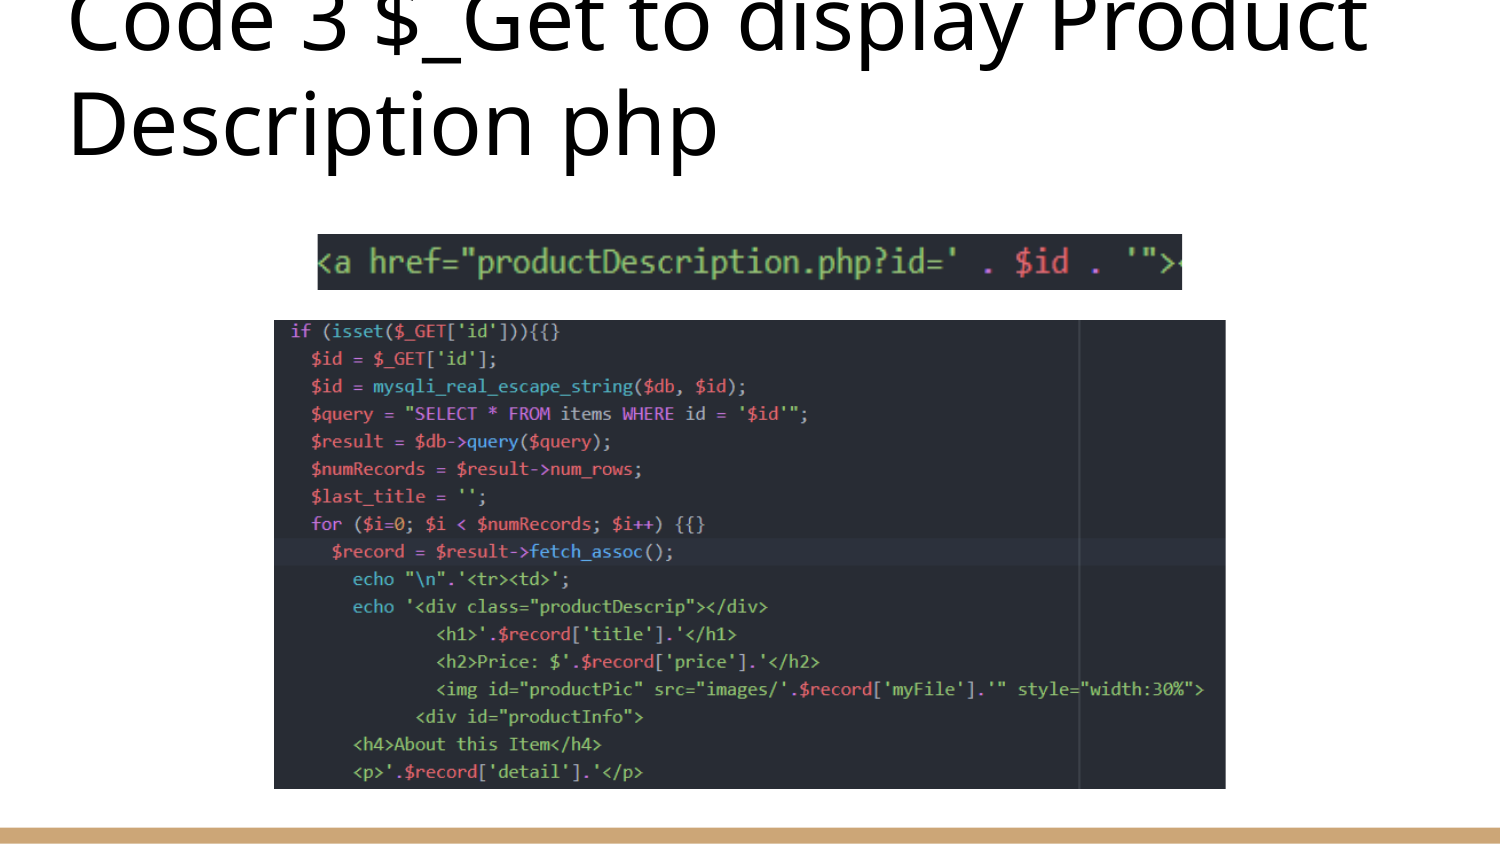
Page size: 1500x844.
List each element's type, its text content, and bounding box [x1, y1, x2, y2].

picture [317, 234, 1183, 290]
title Code 3 $_Get to display Product Description php [51, 51, 1449, 189]
picture [273, 319, 1227, 789]
